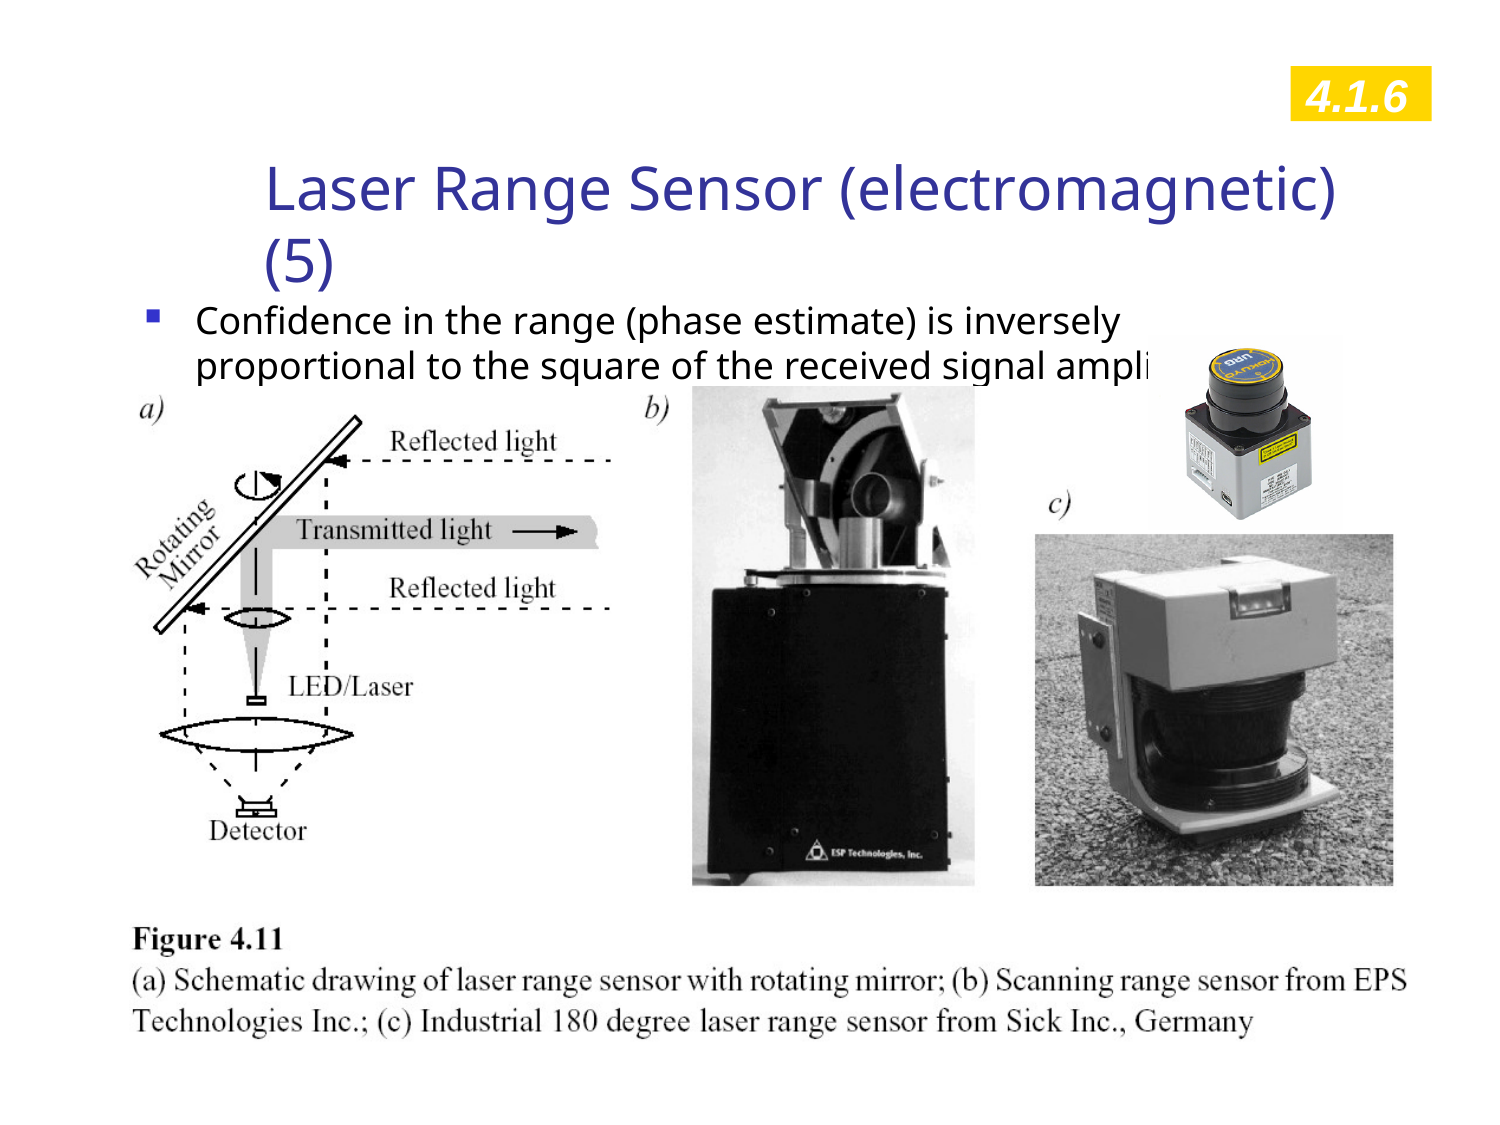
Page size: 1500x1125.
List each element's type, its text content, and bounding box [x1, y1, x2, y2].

text_box Laser Range Sensor (electromagnetic) (5) [262, 149, 1386, 295]
text_box [120, 386, 1417, 1059]
text_box 4.1.6 [1290, 66, 1432, 122]
picture [1148, 335, 1343, 530]
text_box Confidence in the range (phase estimate) is inversely proportional to the square of the received signal amplitude. [142, 296, 1346, 385]
